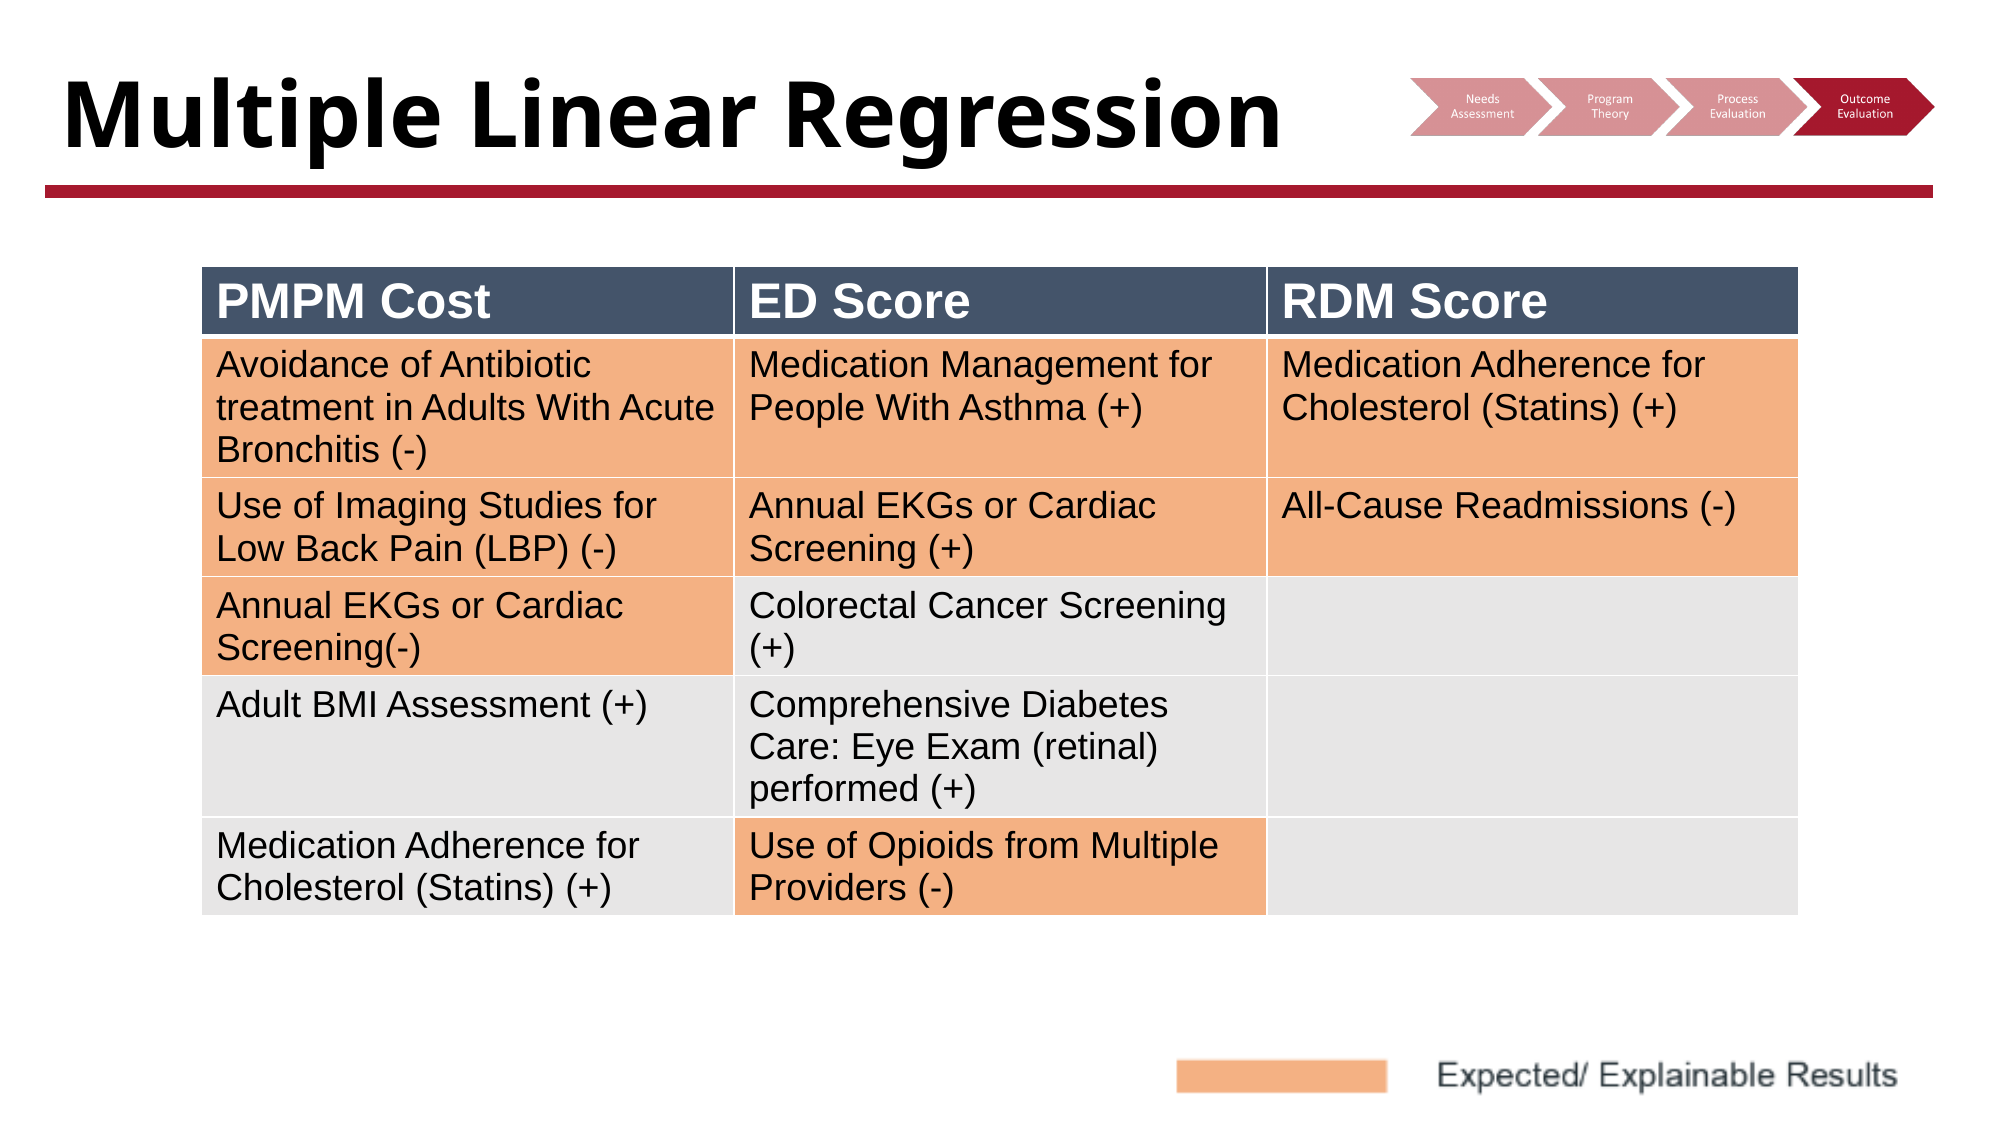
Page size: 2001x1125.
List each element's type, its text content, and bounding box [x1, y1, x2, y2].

table_cell [1268, 818, 1798, 915]
table_cell [1268, 577, 1798, 675]
table_cell All-Cause Readmissions (-) [1268, 478, 1798, 576]
table_header ED Score [735, 267, 1266, 334]
table_header RDM Score [1268, 267, 1798, 334]
table_cell Medication Adherence for Cholesterol (Statins) (+) [1268, 339, 1798, 477]
table_cell Medication Adherence for Cholesterol (Statins) (+) [202, 818, 733, 915]
table_cell Comprehensive Diabetes Care: Eye Exam (retinal) performed (+) [735, 676, 1266, 816]
table_cell Adult BMI Assessment (+) [202, 676, 733, 816]
table_cell Annual EKGs or Cardiac Screening (+) [735, 478, 1266, 576]
table_header PMPM Cost [202, 267, 733, 334]
table_cell Annual EKGs or Cardiac Screening(-) [202, 577, 733, 675]
picture [1156, 1020, 1916, 1115]
table_cell Medication Management for People With Asthma (+) [735, 339, 1266, 477]
picture [1410, 66, 1935, 147]
title Multiple Linear Regression [45, 49, 1771, 185]
table_cell Use of Imaging Studies for Low Back Pain (LBP) (-) [202, 478, 733, 576]
table_cell Colorectal Cancer Screening (+) [735, 577, 1266, 675]
table_cell Avoidance of Antibiotic treatment in Adults With Acute Bronchitis (-) [202, 339, 733, 477]
table_cell [1268, 676, 1798, 816]
text_box [45, 185, 1932, 197]
table_cell Use of Opioids from Multiple Providers (-) [735, 818, 1266, 915]
